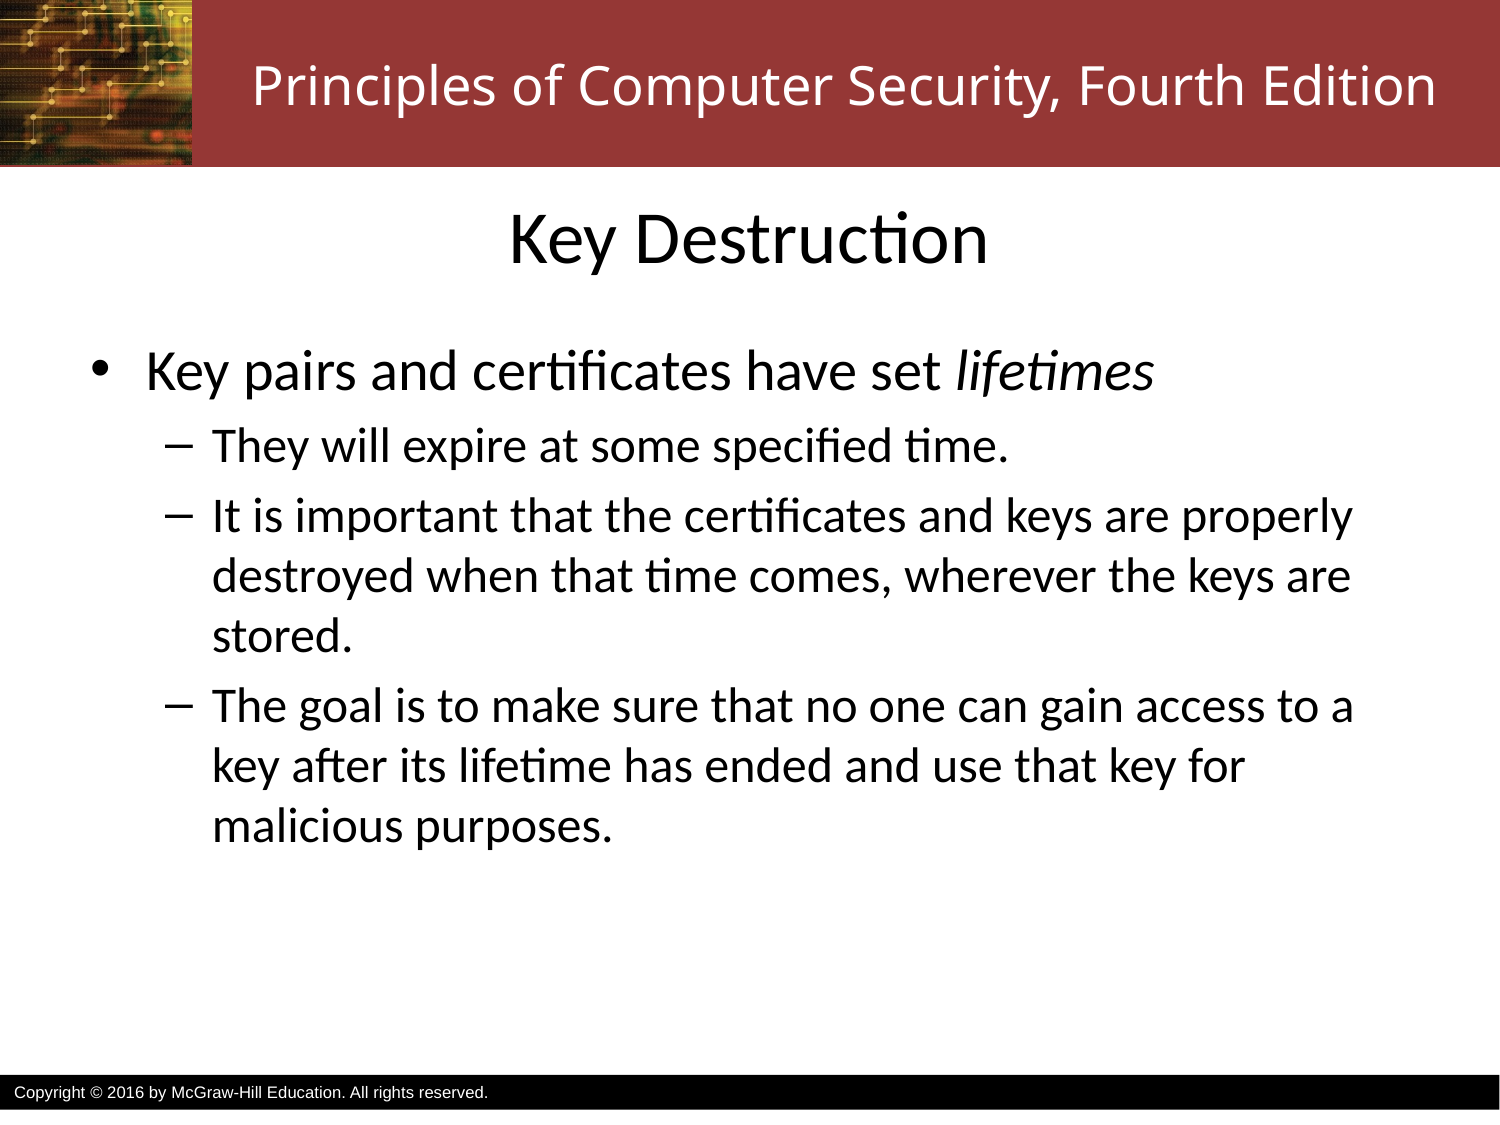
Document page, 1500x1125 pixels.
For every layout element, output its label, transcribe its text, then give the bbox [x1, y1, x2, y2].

title Key Destruction [75, 181, 1425, 324]
picture [0, 0, 192, 165]
list Key pairs and certificates have set lifetimes They will expire at some specified time. It is important that the certificates and keys are properly destroyed when that time comes, wherever the keys are stored. The goal is to make sure that no one can gain access to a key after its lifetime has ended and use that key for malicious purposes. [75, 324, 1425, 1005]
